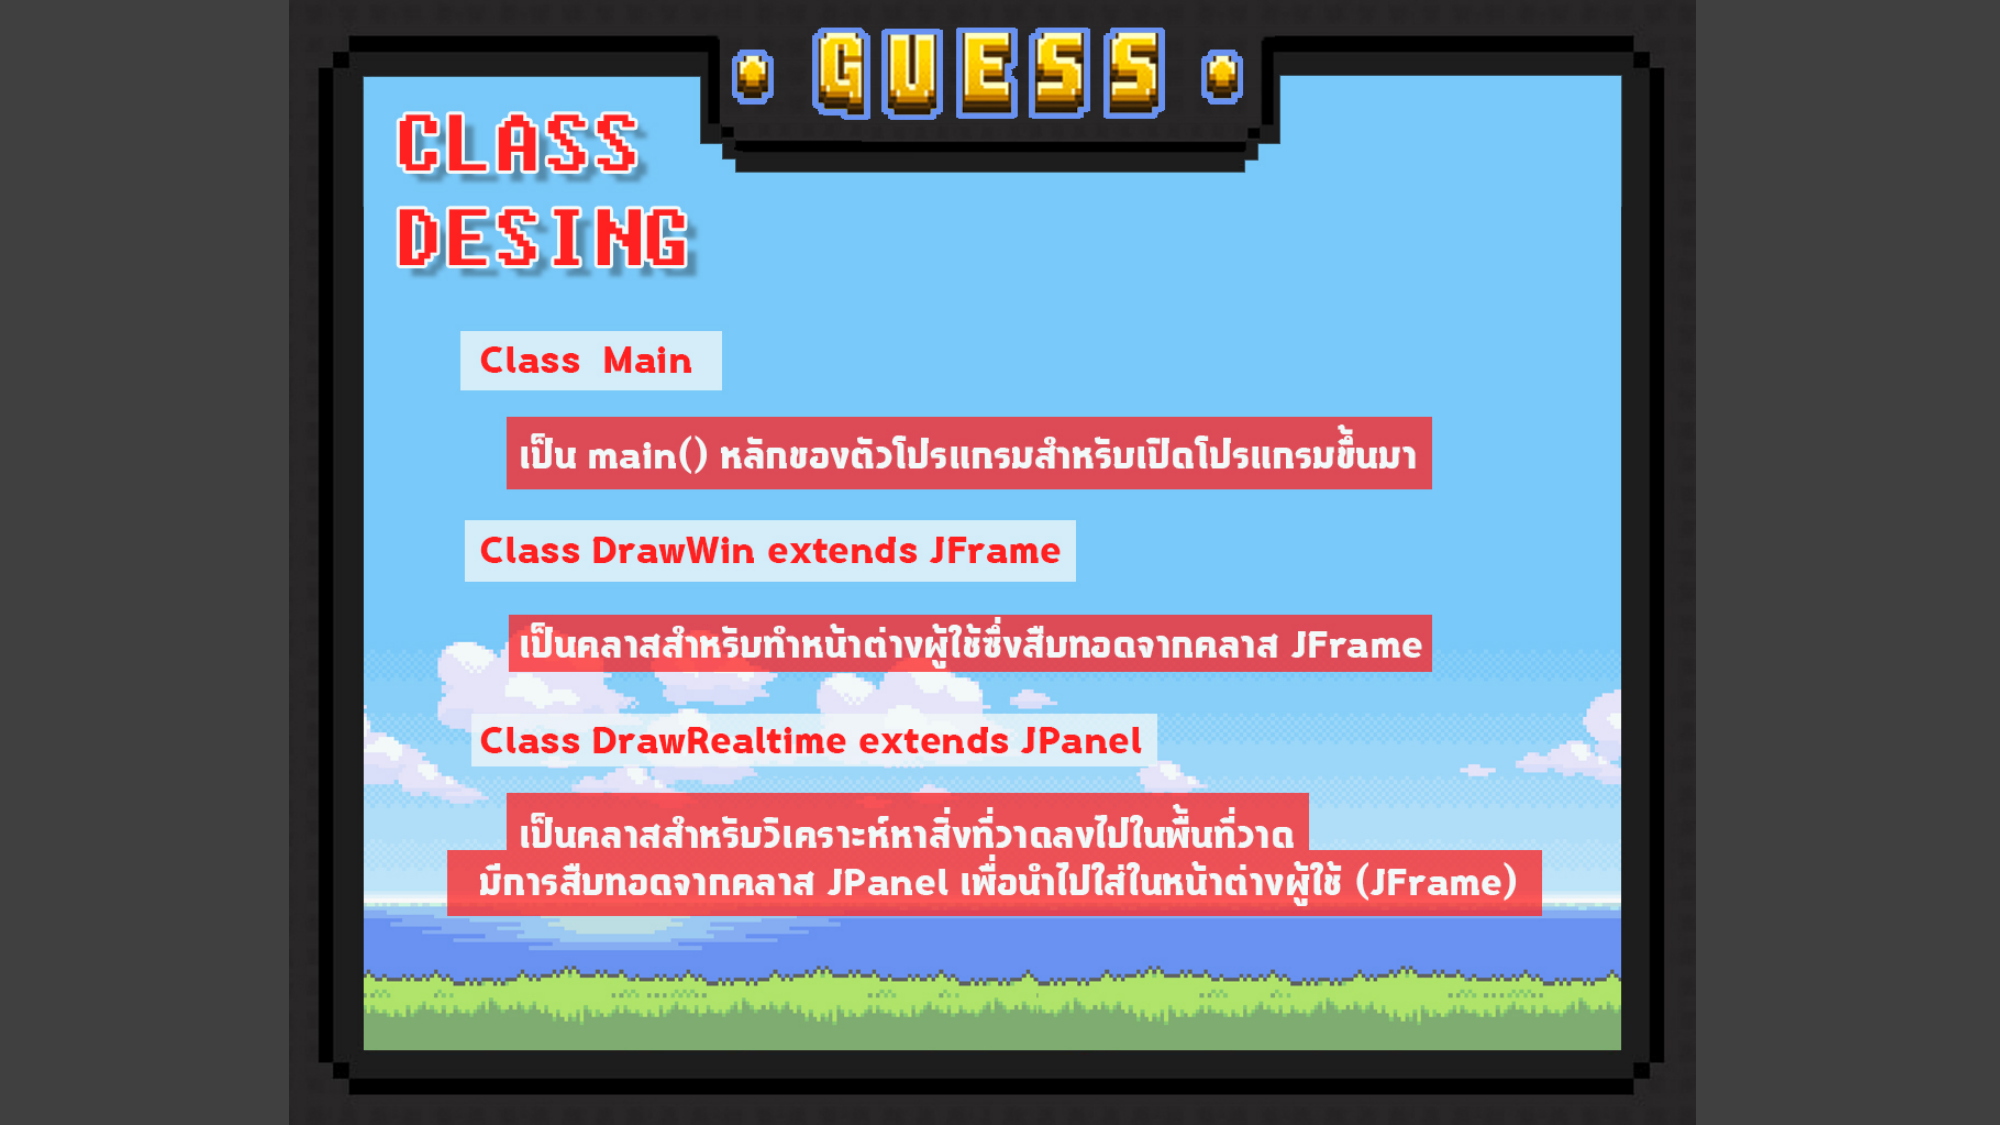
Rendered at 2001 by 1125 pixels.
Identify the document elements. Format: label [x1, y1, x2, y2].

list [288, 0, 1696, 1125]
